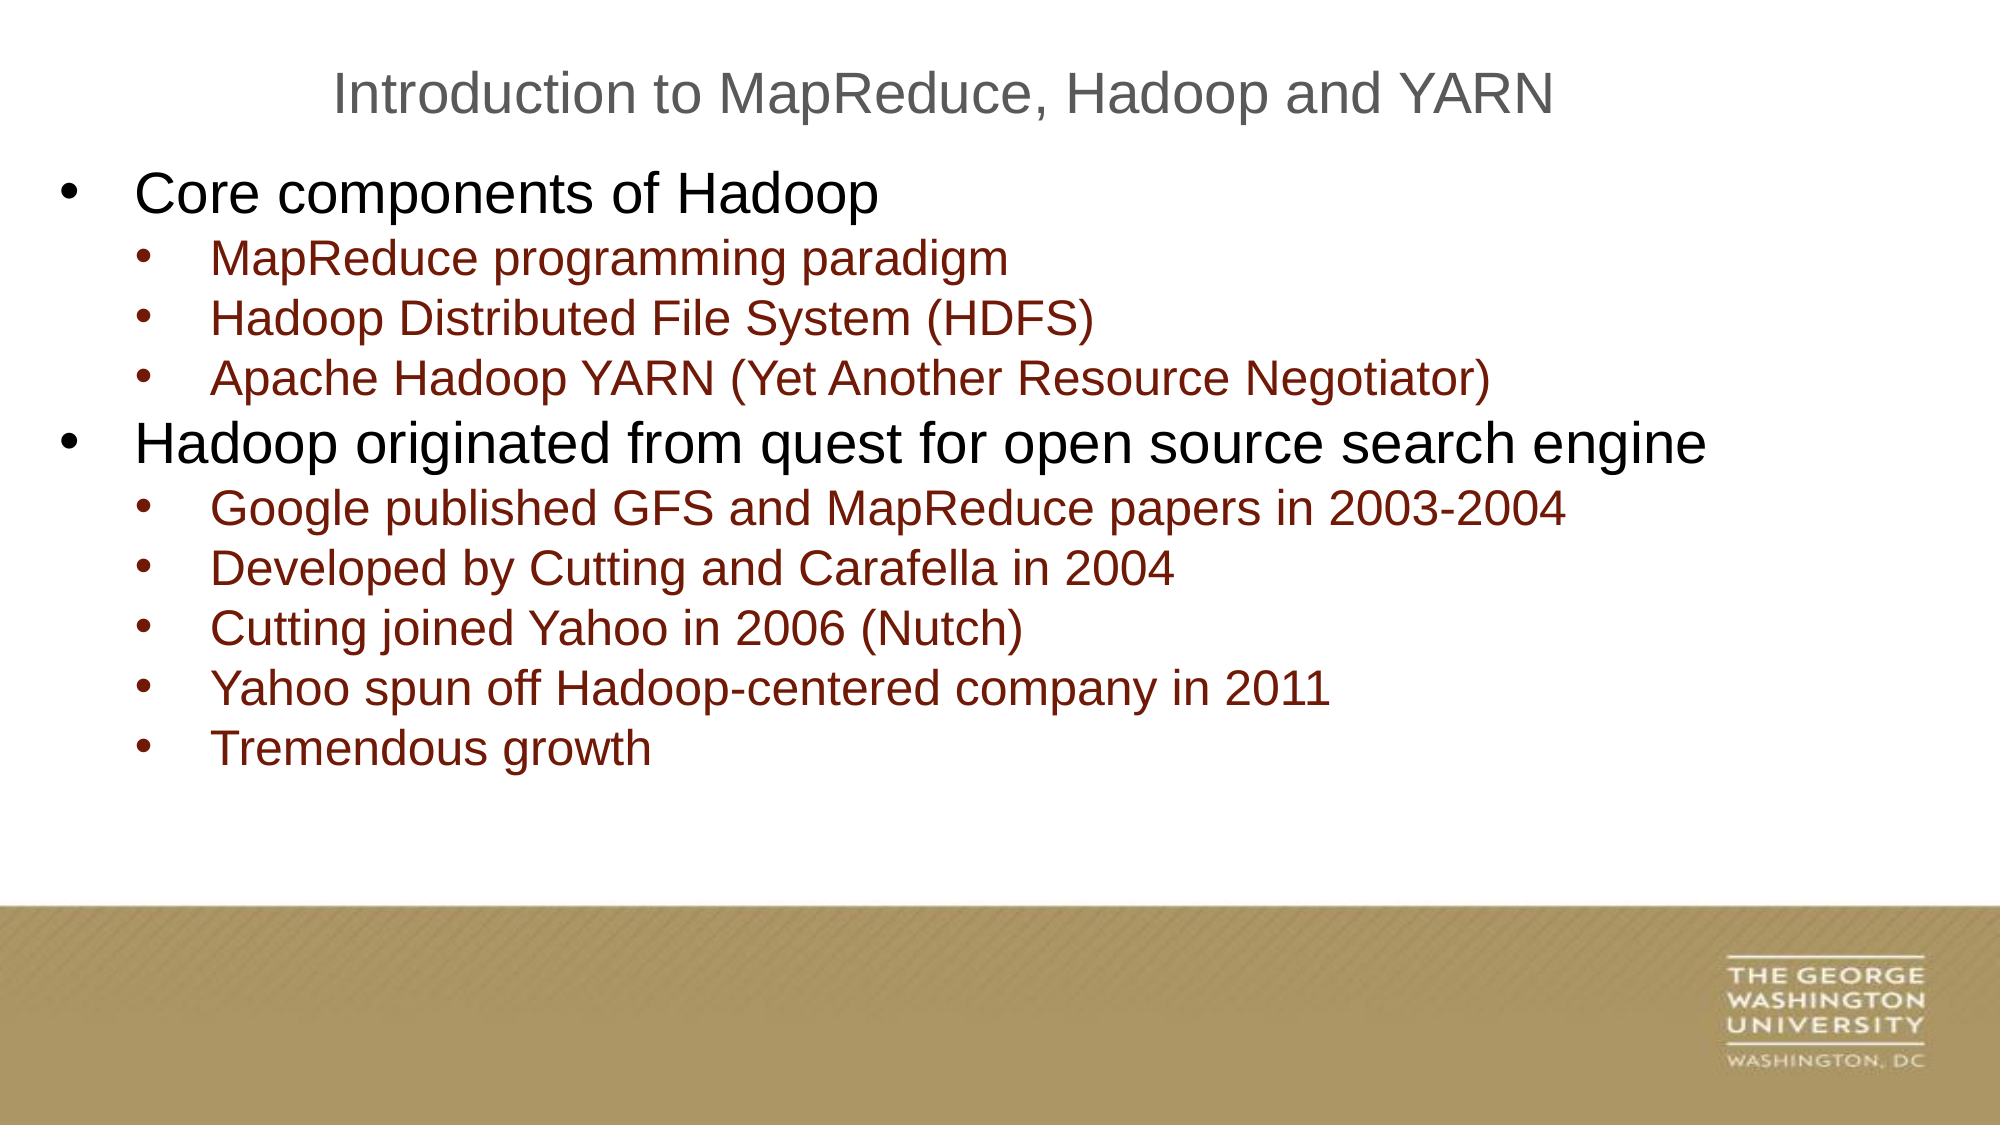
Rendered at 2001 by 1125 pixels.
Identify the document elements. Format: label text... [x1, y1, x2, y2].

picture [0, 0, 2000, 1125]
text_box Core components of Hadoop MapReduce programming paradigm Hadoop Distributed File System (HDFS) Apache Hadoop YARN (Yet Another Resource Negotiator) Hadoop originated from quest for open source search engine Google published GFS and MapReduce papers in 2003-2004 Developed by Cutting and Carafella in 2004 Cutting joined Yahoo in 2006 (Nutch) Yahoo spun off Hadoop-centered company in 2011 Tremendous growth [45, 148, 1955, 903]
title Introduction to MapReduce, Hadoop and YARN [131, 47, 1775, 148]
